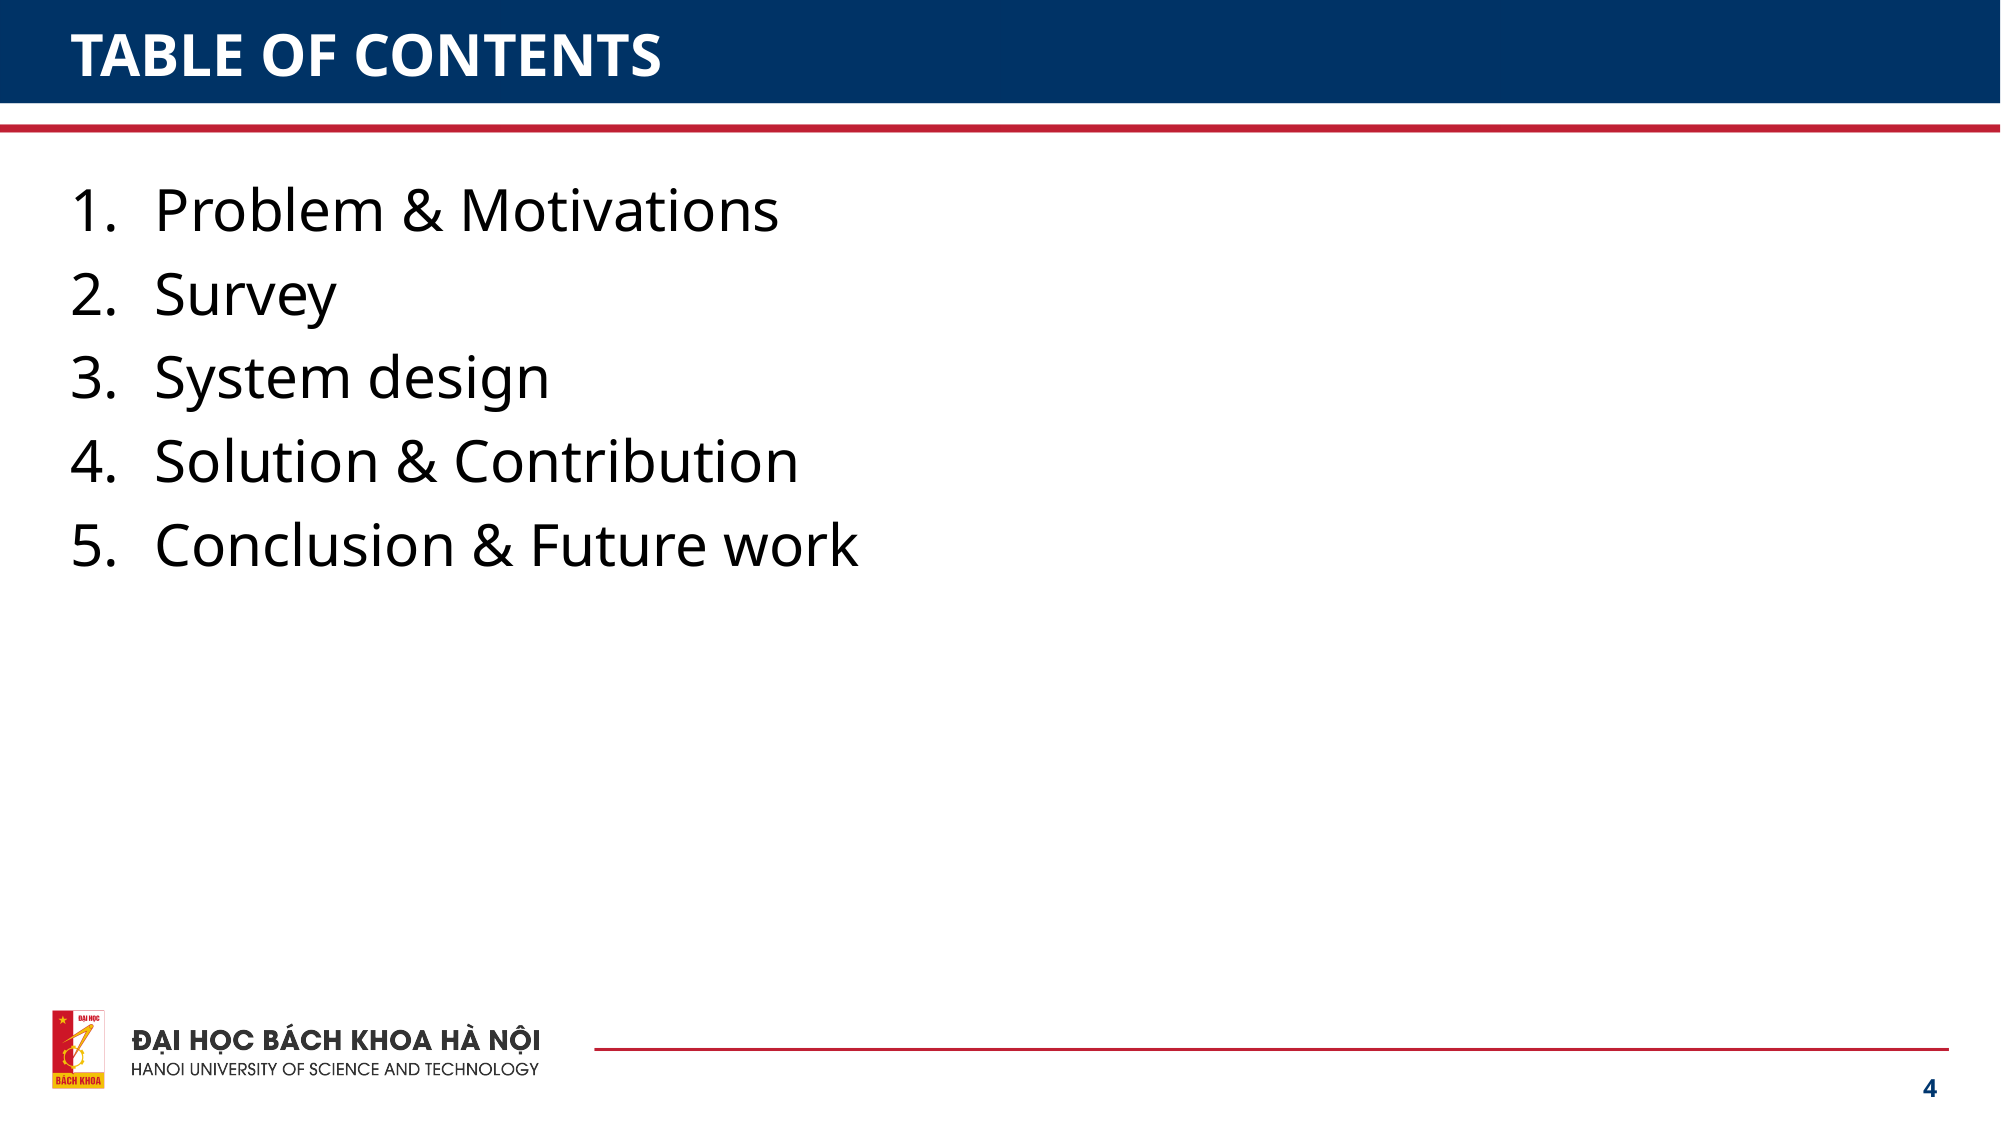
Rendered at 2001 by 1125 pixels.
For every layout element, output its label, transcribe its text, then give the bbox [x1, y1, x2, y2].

slide_number 4 [1502, 1065, 1953, 1125]
list Problem & Motivations Survey System design Solution & Contribution Conclusion & Future work [55, 173, 1945, 979]
title TABLE OF CONTENTS [55, 18, 1945, 90]
picture [0, 0, 2001, 1125]
